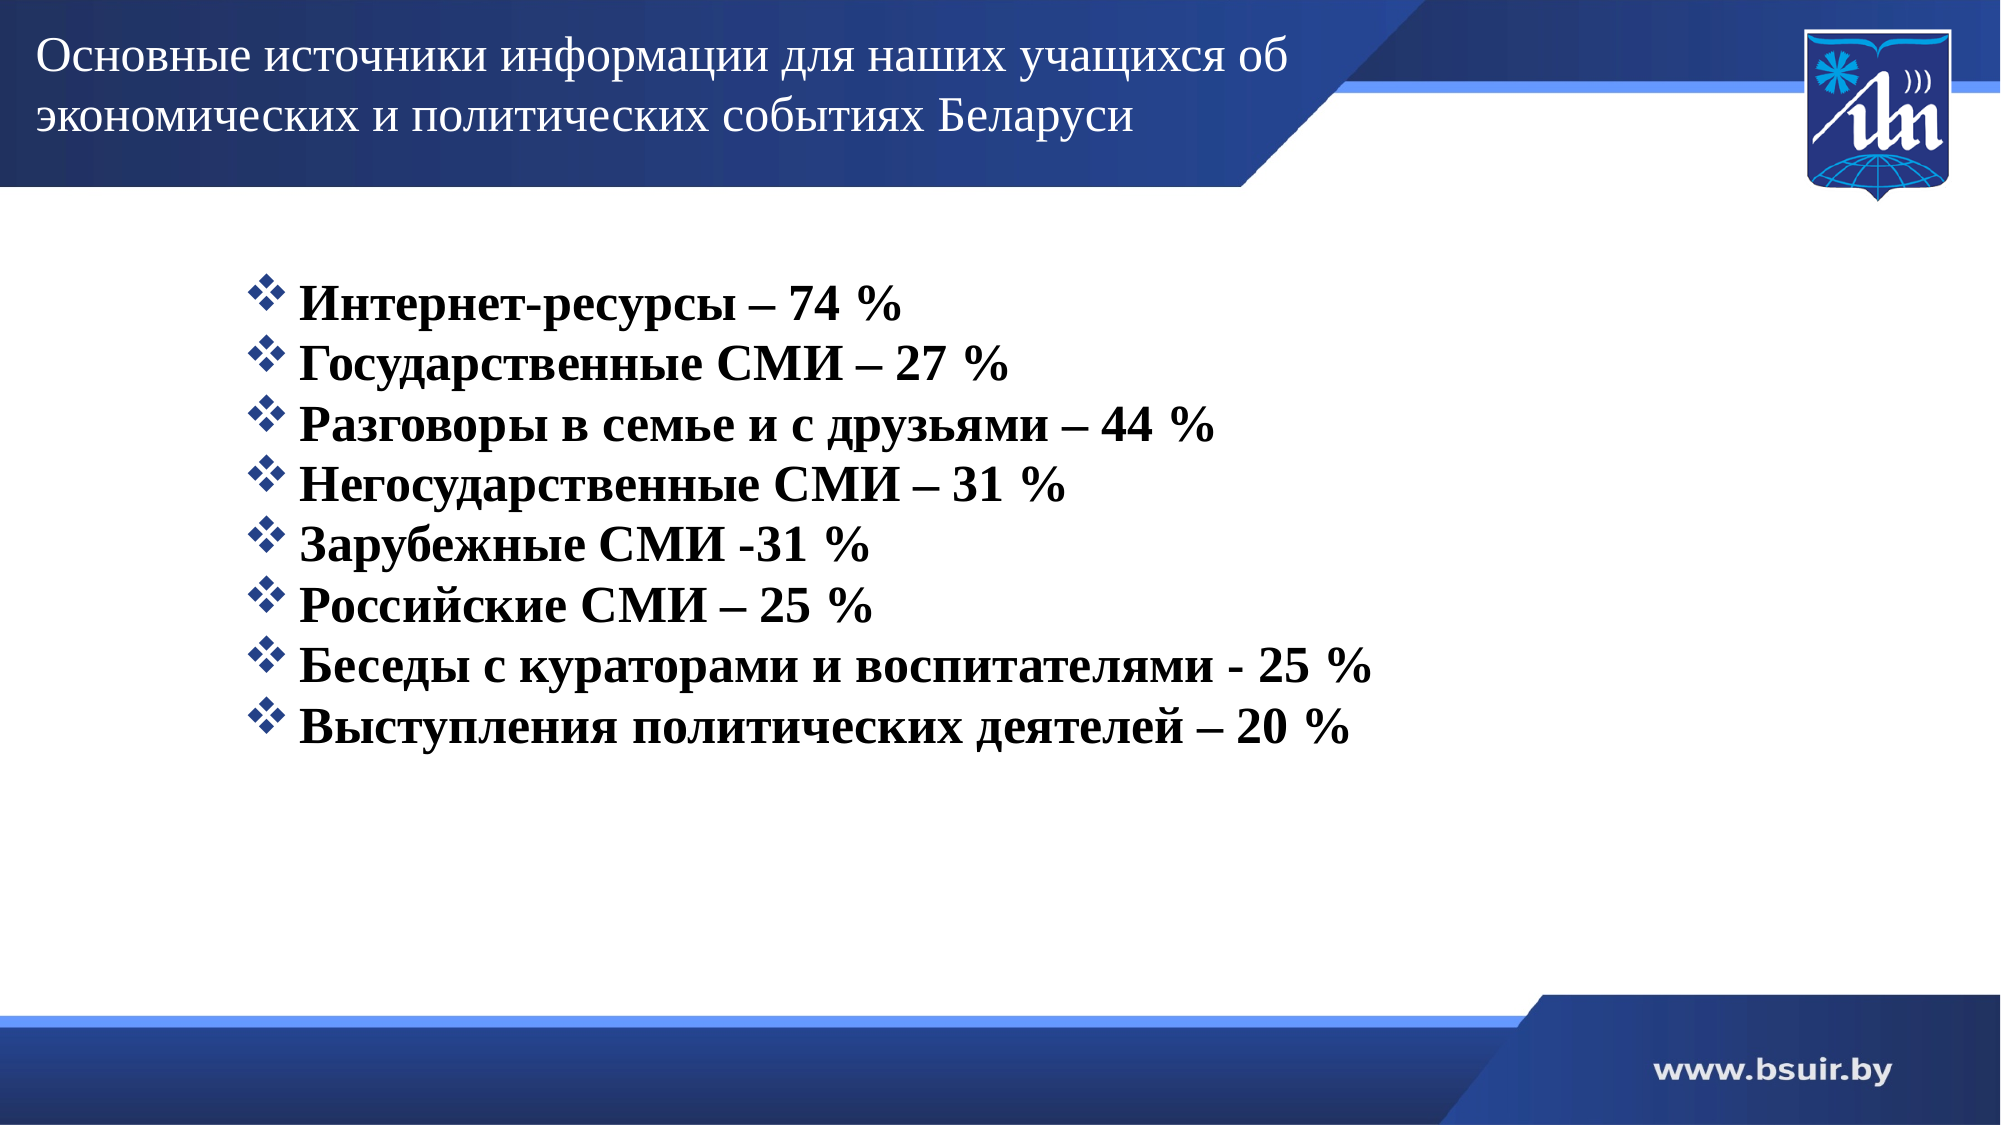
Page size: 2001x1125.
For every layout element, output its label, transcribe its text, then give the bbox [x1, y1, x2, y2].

title Основные источники информации для наших учащихся об экономических и политических событиях Беларуси [20, 0, 1407, 193]
list Интернет-ресурсы – 74 % Государственные СМИ – 27 % Разговоры в семье и с друзьями – 44 % Негосударственные СМИ – 31 % Зарубежные СМИ -31 % Российские СМИ – 25 % Беседы с кураторами и воспитателями - 25 % Выступления политических деятелей – 20 % [228, 273, 1579, 936]
picture [0, 0, 2001, 1125]
